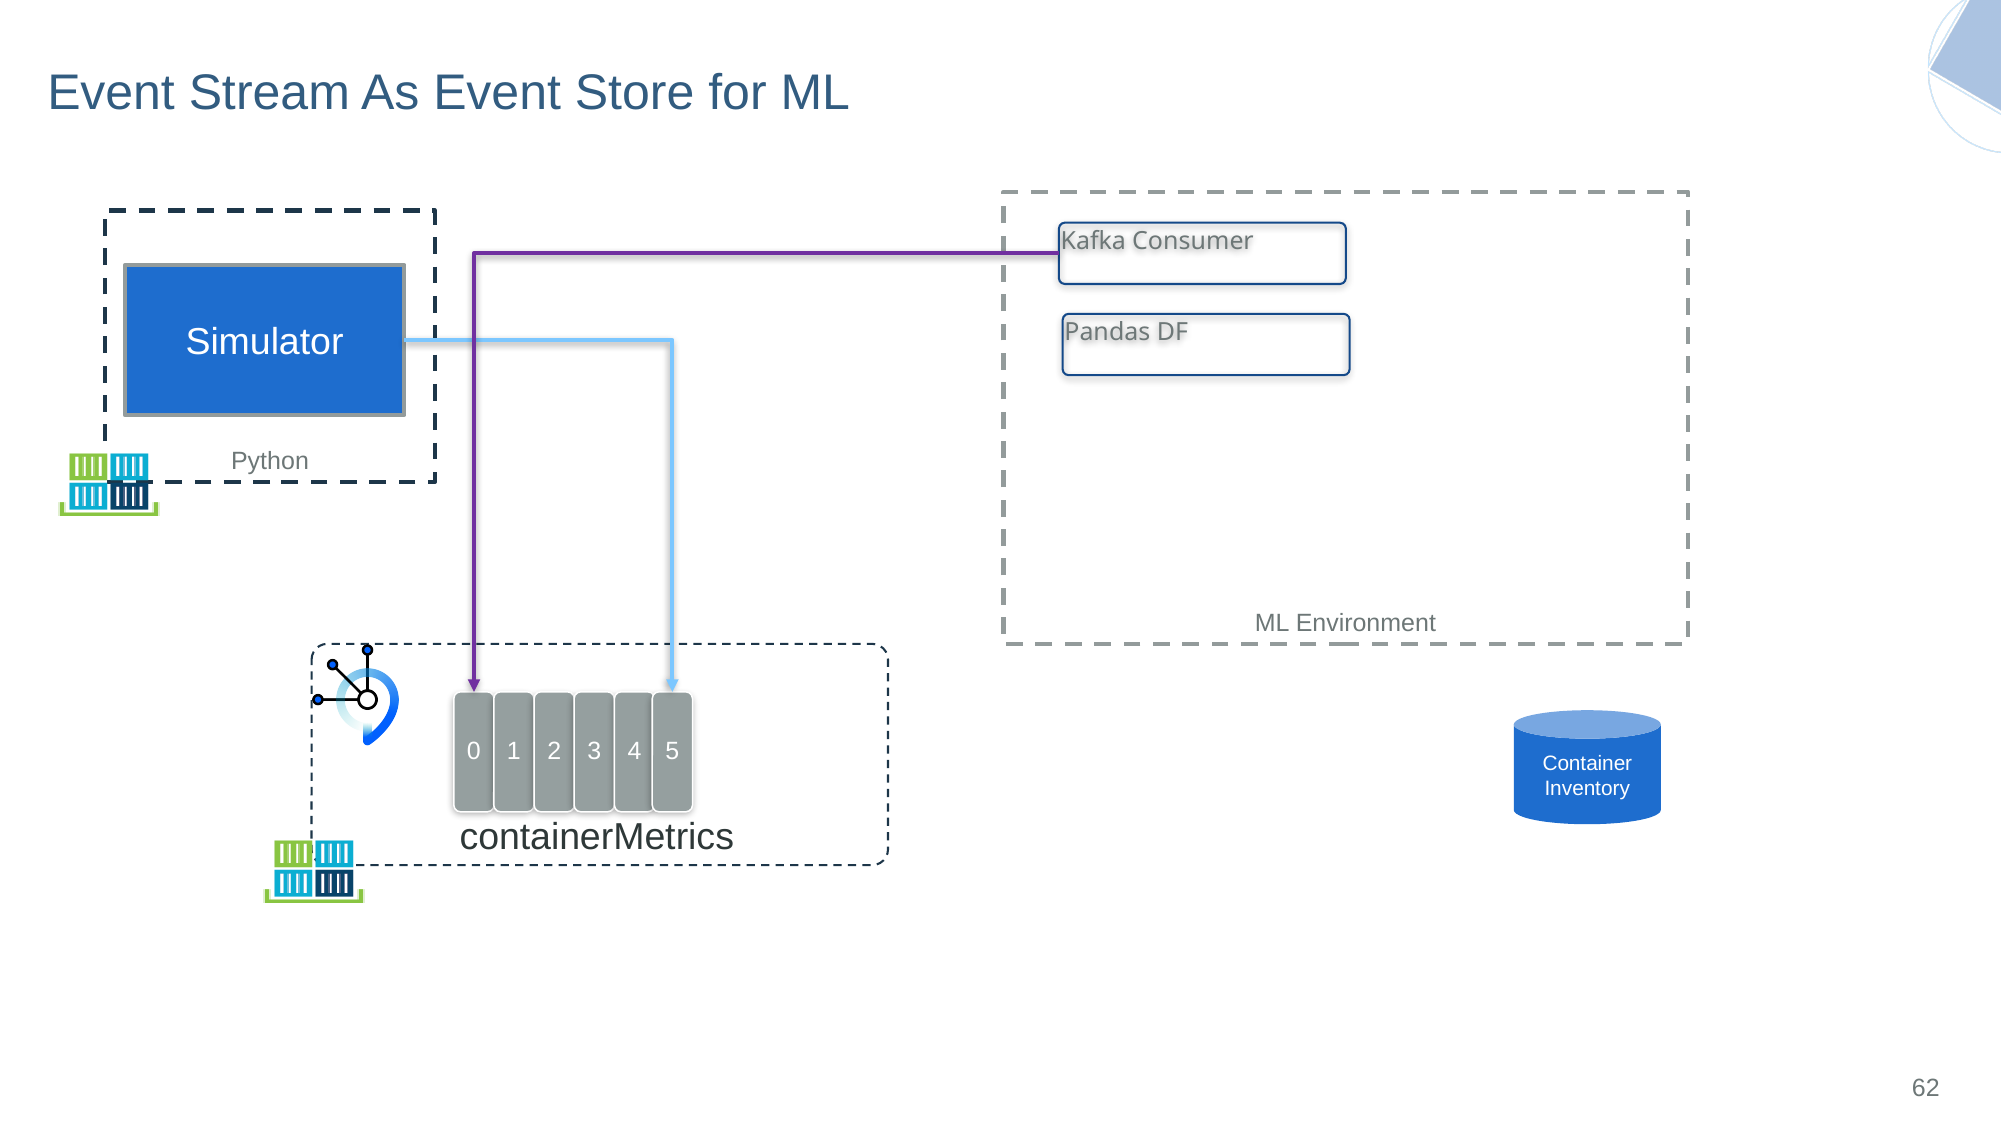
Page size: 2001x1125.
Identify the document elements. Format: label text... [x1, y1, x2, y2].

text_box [1517, 713, 1658, 736]
picture [18, 448, 200, 516]
text_box Pandas DF [1065, 313, 1351, 376]
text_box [473, 253, 1060, 693]
picture [223, 835, 405, 903]
title Event Stream As Event Store for ML [47, 34, 1773, 120]
slide_number 62 [1867, 1056, 1955, 1117]
text_box containerMetrics [444, 804, 749, 865]
text_box ML Environment [1001, 190, 1690, 646]
text_box [311, 698, 889, 866]
text_box Container Inventory [1511, 708, 1663, 827]
picture [312, 644, 399, 759]
text_box Simulator [123, 263, 406, 417]
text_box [1924, 0, 2001, 154]
text_box Kafka Consumer [1058, 221, 1347, 285]
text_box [404, 339, 469, 693]
text_box Python [103, 208, 437, 484]
